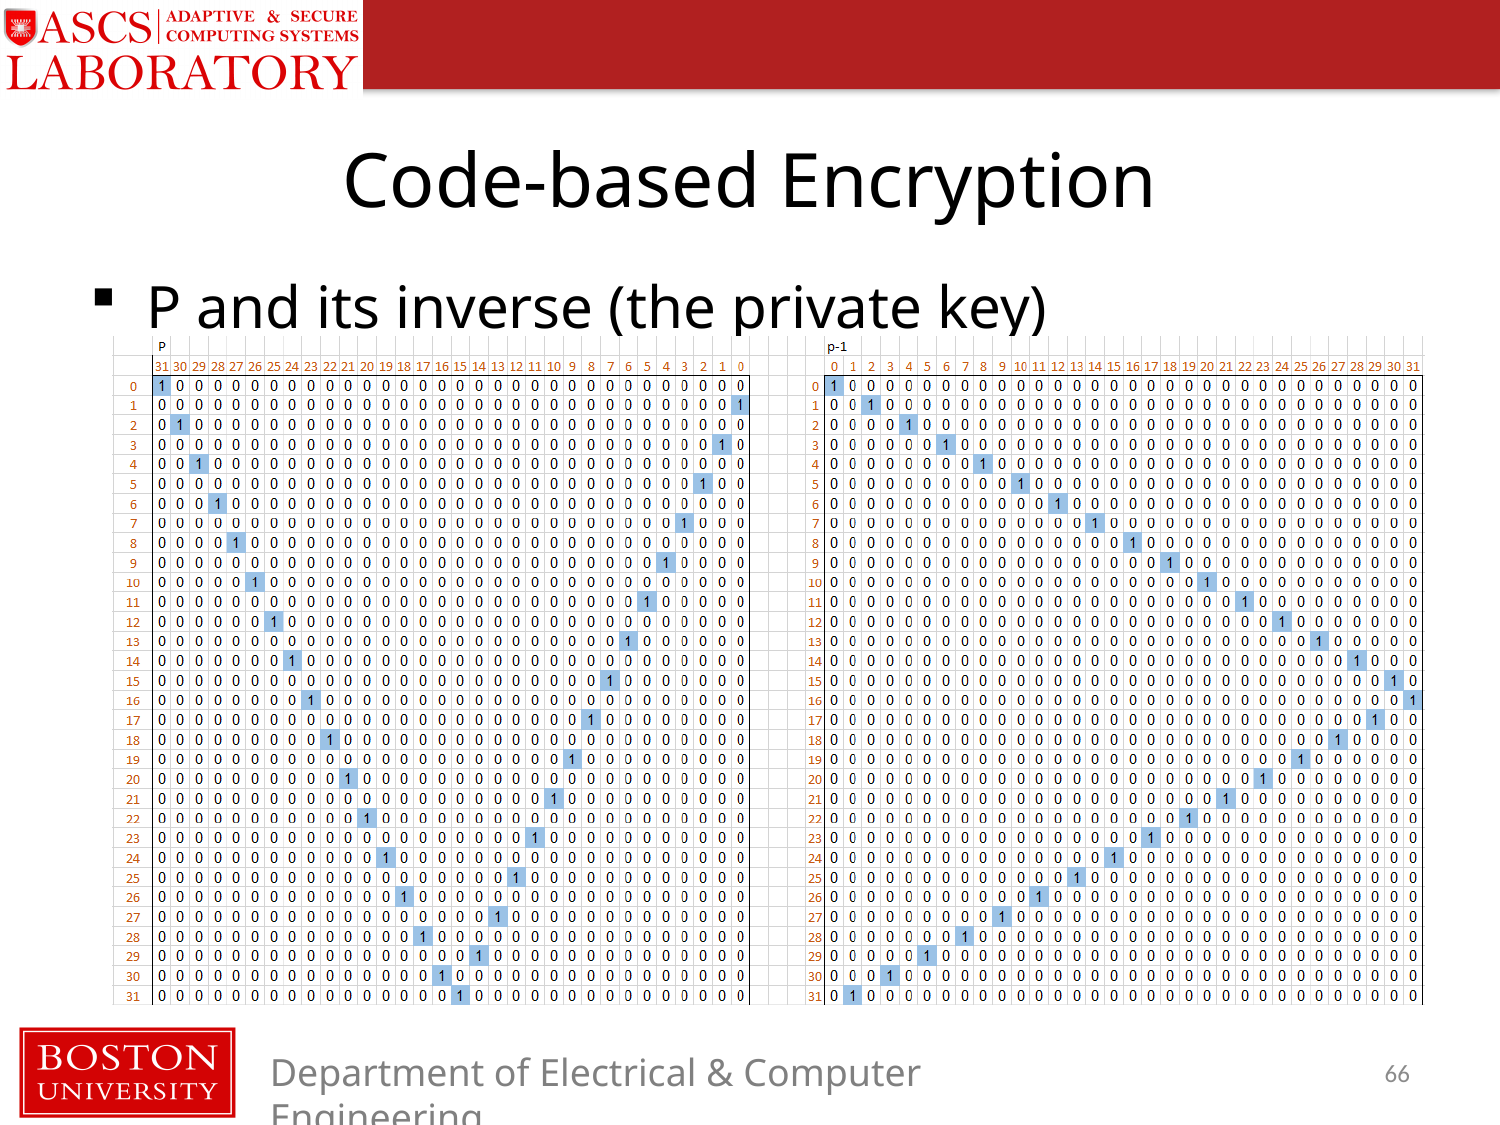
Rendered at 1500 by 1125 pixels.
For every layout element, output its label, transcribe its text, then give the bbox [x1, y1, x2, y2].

title Code-based Encryption [75, 121, 1425, 233]
picture [19, 1027, 236, 1118]
list P and its inverse (the private key) [75, 262, 1425, 1005]
slide_number 66 [1336, 1042, 1425, 1103]
picture [111, 336, 1426, 1006]
picture [0, 0, 363, 100]
